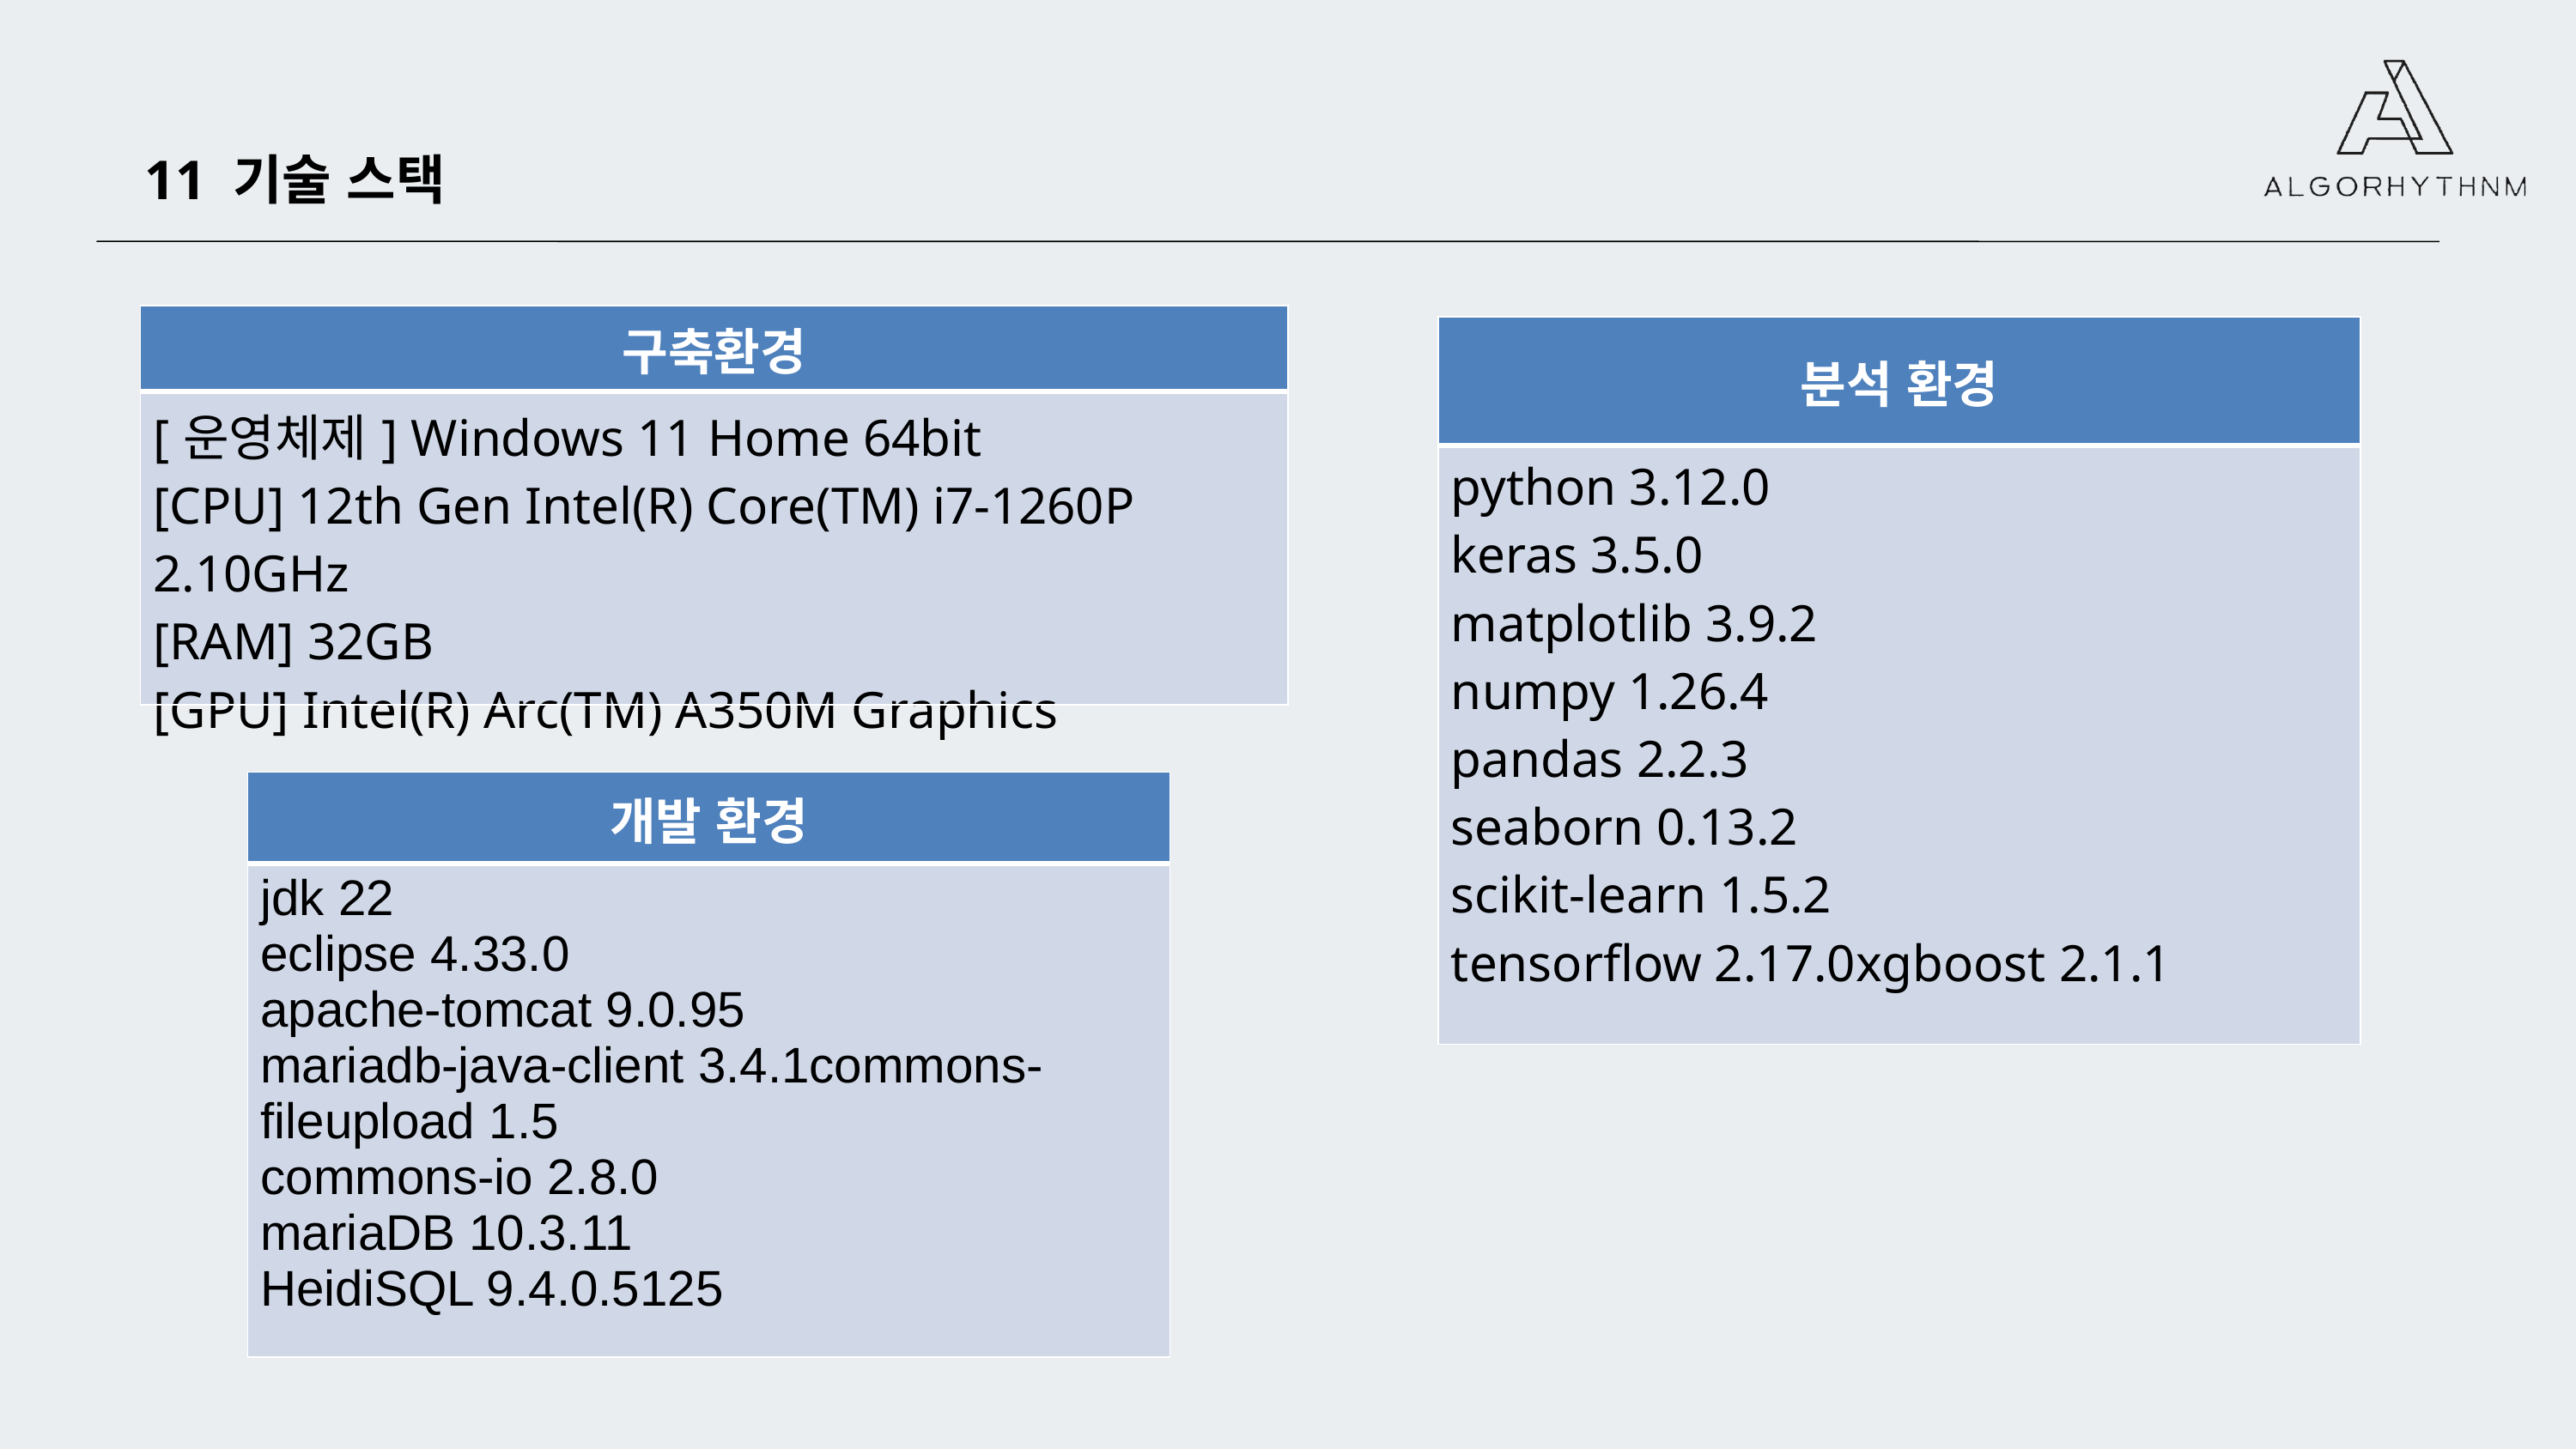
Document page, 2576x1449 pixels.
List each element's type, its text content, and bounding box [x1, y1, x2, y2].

picture [2253, 58, 2539, 209]
table_cell python 3.12.0 keras 3.5.0 matplotlib 3.9.2 numpy 1.26.4 pandas 2.2.3 seaborn 0.13.2 scikit-learn 1.5.2 tensorflow 2.17.0xgboost 2.1.1 [1439, 448, 2360, 1044]
table_cell [운영체제] Windows 11 Home 64bit [CPU] 12th Gen Intel(R) Core(TM) i7-1260P 2.10GHz [RAM] 32GB [GPU] Intel(R) Arc(TM) A350M Graphics [141, 394, 1287, 704]
table_header 분석 환경 [1439, 318, 2360, 443]
table_header 개발 환경 [248, 773, 1170, 861]
text_box 11 기술 스택 [144, 135, 805, 211]
table_header 구축환경 [141, 306, 1287, 389]
table_cell jdk 22 eclipse 4.33.0 apache-tomcat 9.0.95 mariadb-java-client 3.4.1commons-fileupload 1.5 commons-io 2.8.0 mariaDB 10.3.11 HeidiSQL 9.4.0.5125 [248, 866, 1170, 1356]
